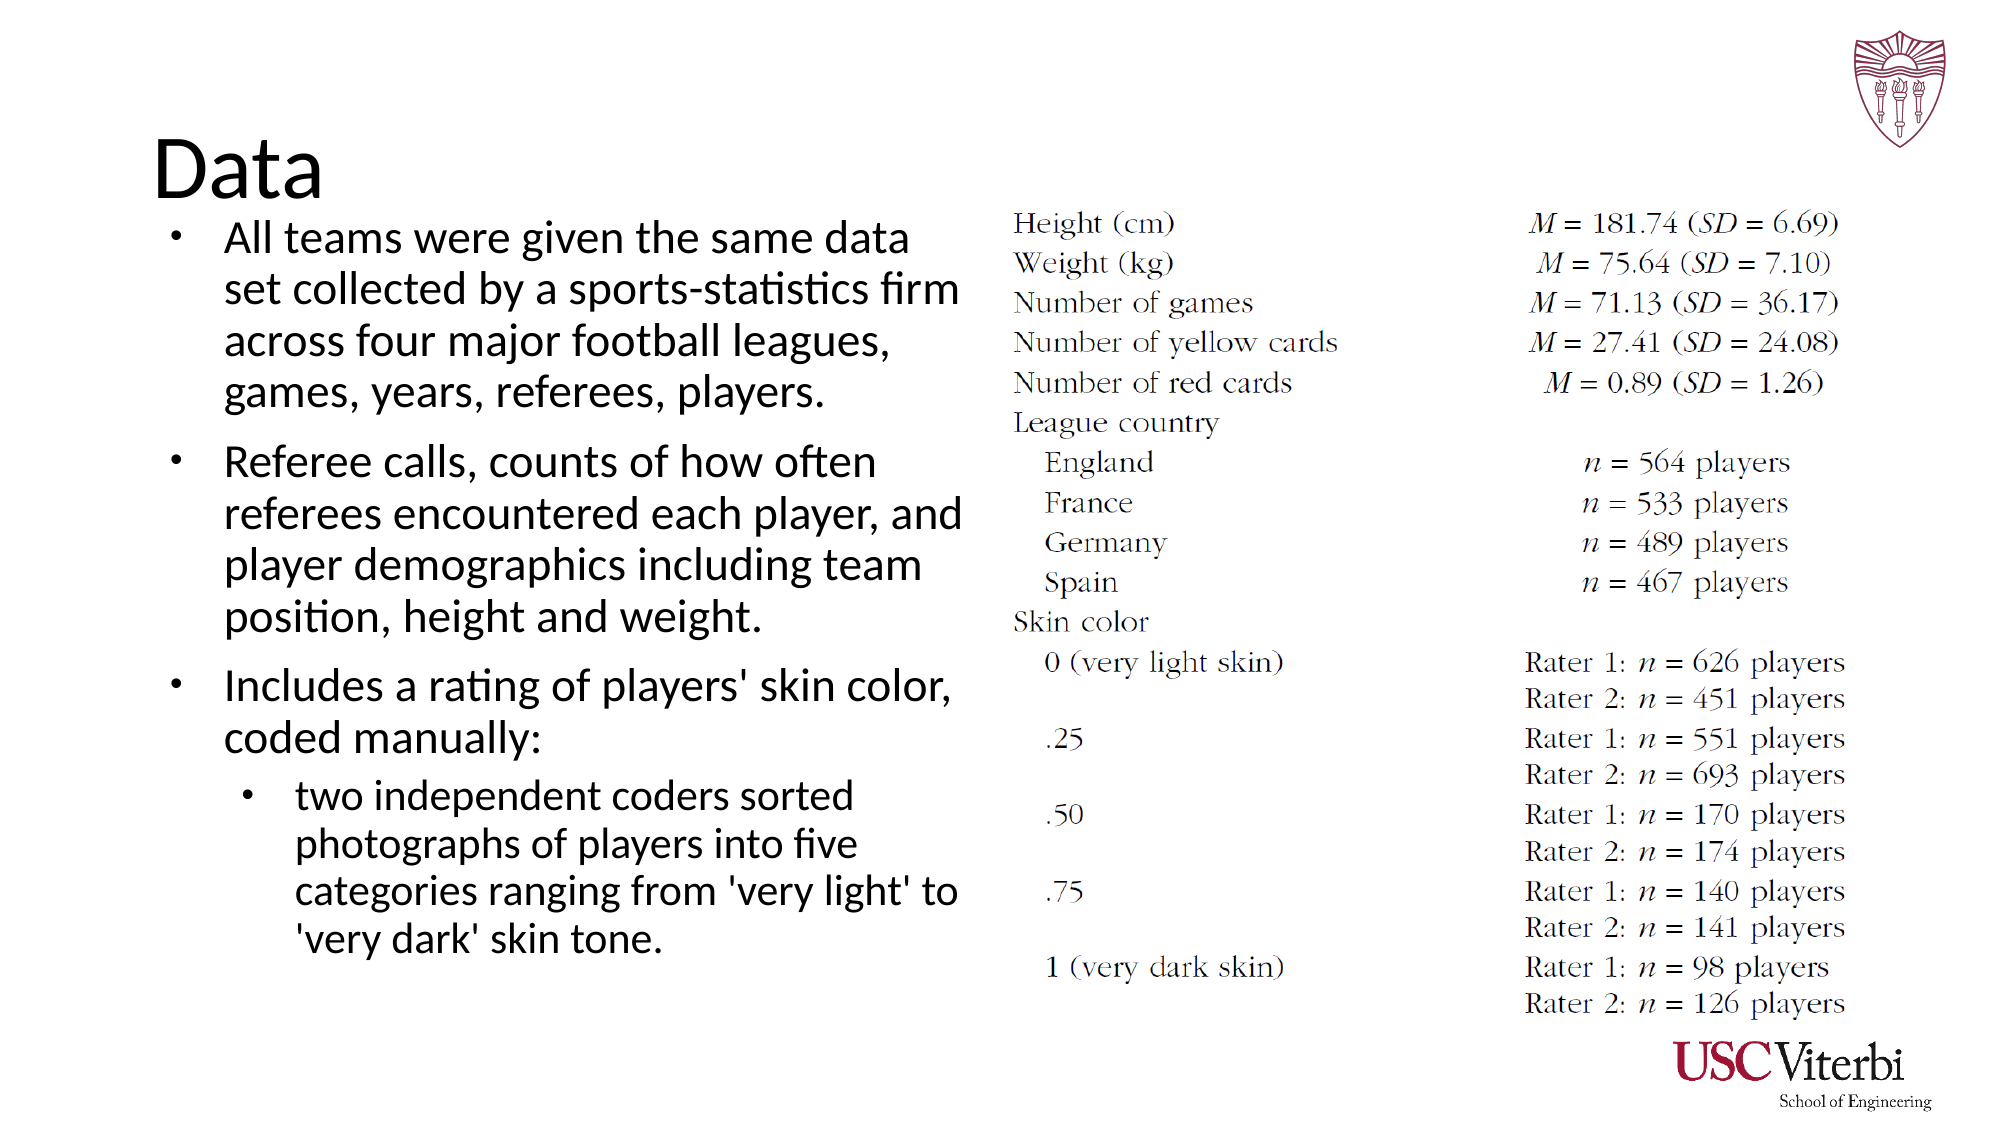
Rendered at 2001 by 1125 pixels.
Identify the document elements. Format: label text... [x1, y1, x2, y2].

picture [1641, 1027, 1964, 1118]
title Data [137, 59, 1863, 278]
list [1012, 204, 1872, 1022]
list All teams were given the same data set collected by a sports-statistics firm across four major football leagues, games, years, referees, players. Referee calls, counts of how often referees encountered each player, and player demographics including team position, height and weight. Includes a rating of players' skin color, coded manually: two independent coders sorted photographs of players into five categories ranging from 'very light' to 'very dark' skin tone. [137, 204, 988, 1014]
picture [1824, 13, 1975, 164]
